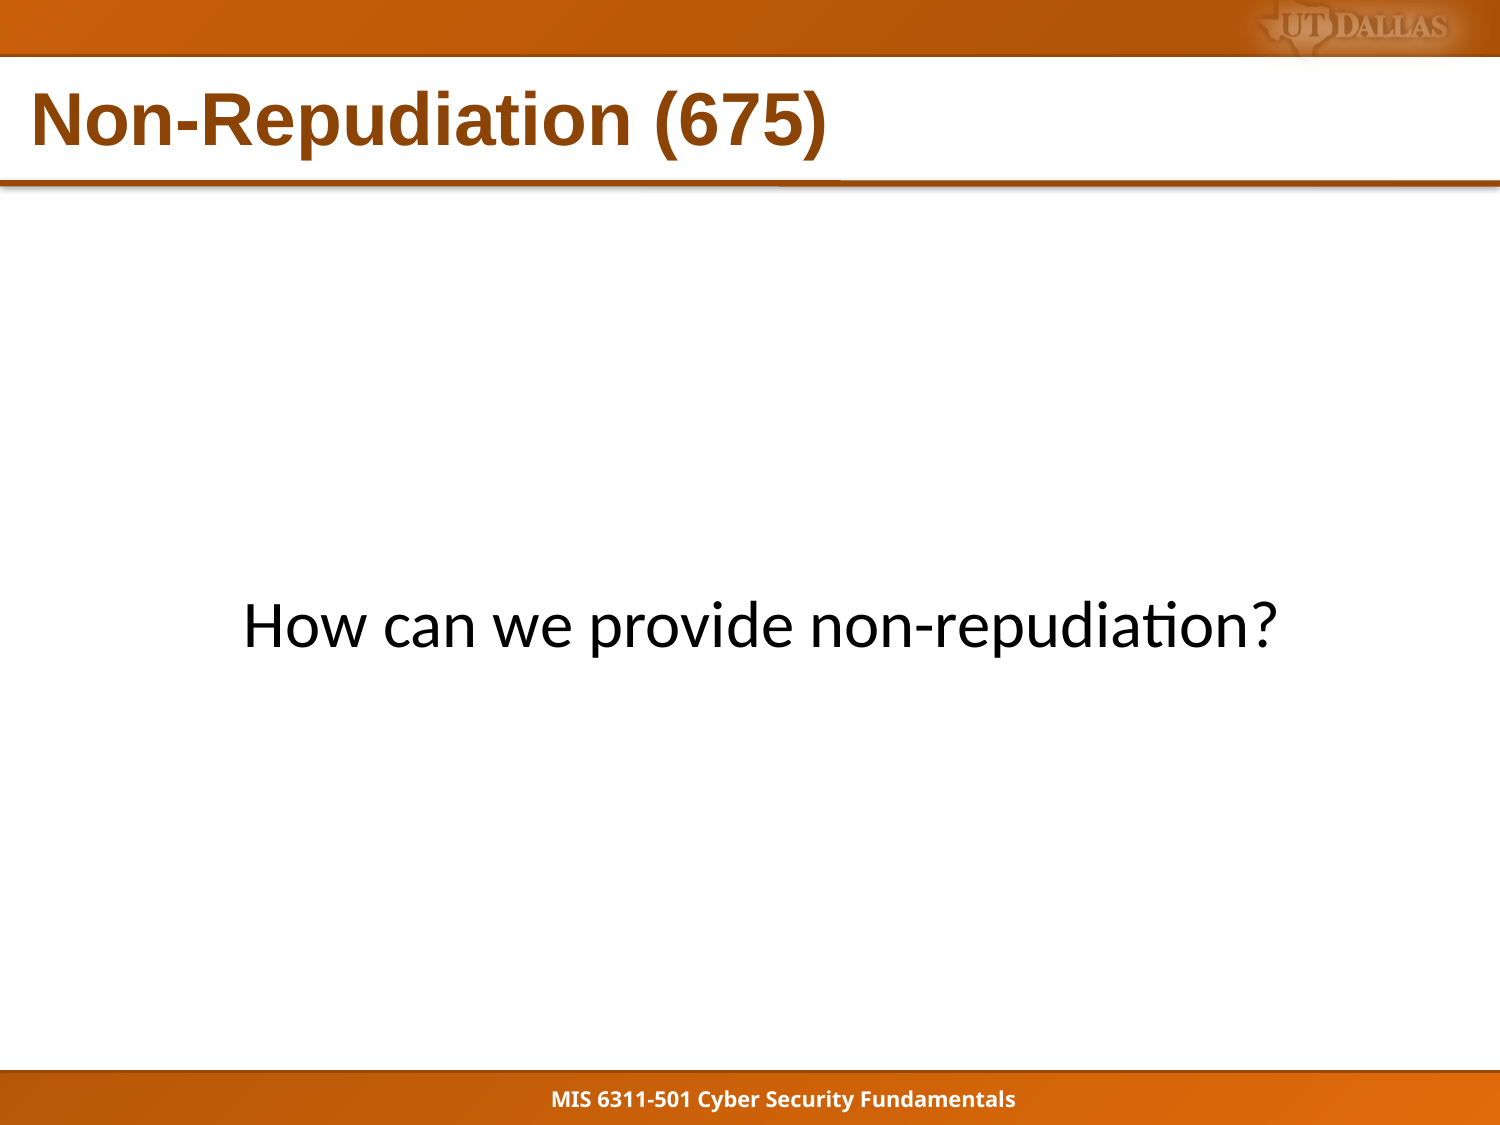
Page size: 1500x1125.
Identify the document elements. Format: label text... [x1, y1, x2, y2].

picture [1218, 0, 1500, 64]
title Non-Repudiation (675) [0, 64, 1500, 178]
list How can we provide non-repudiation? [24, 199, 1500, 1077]
